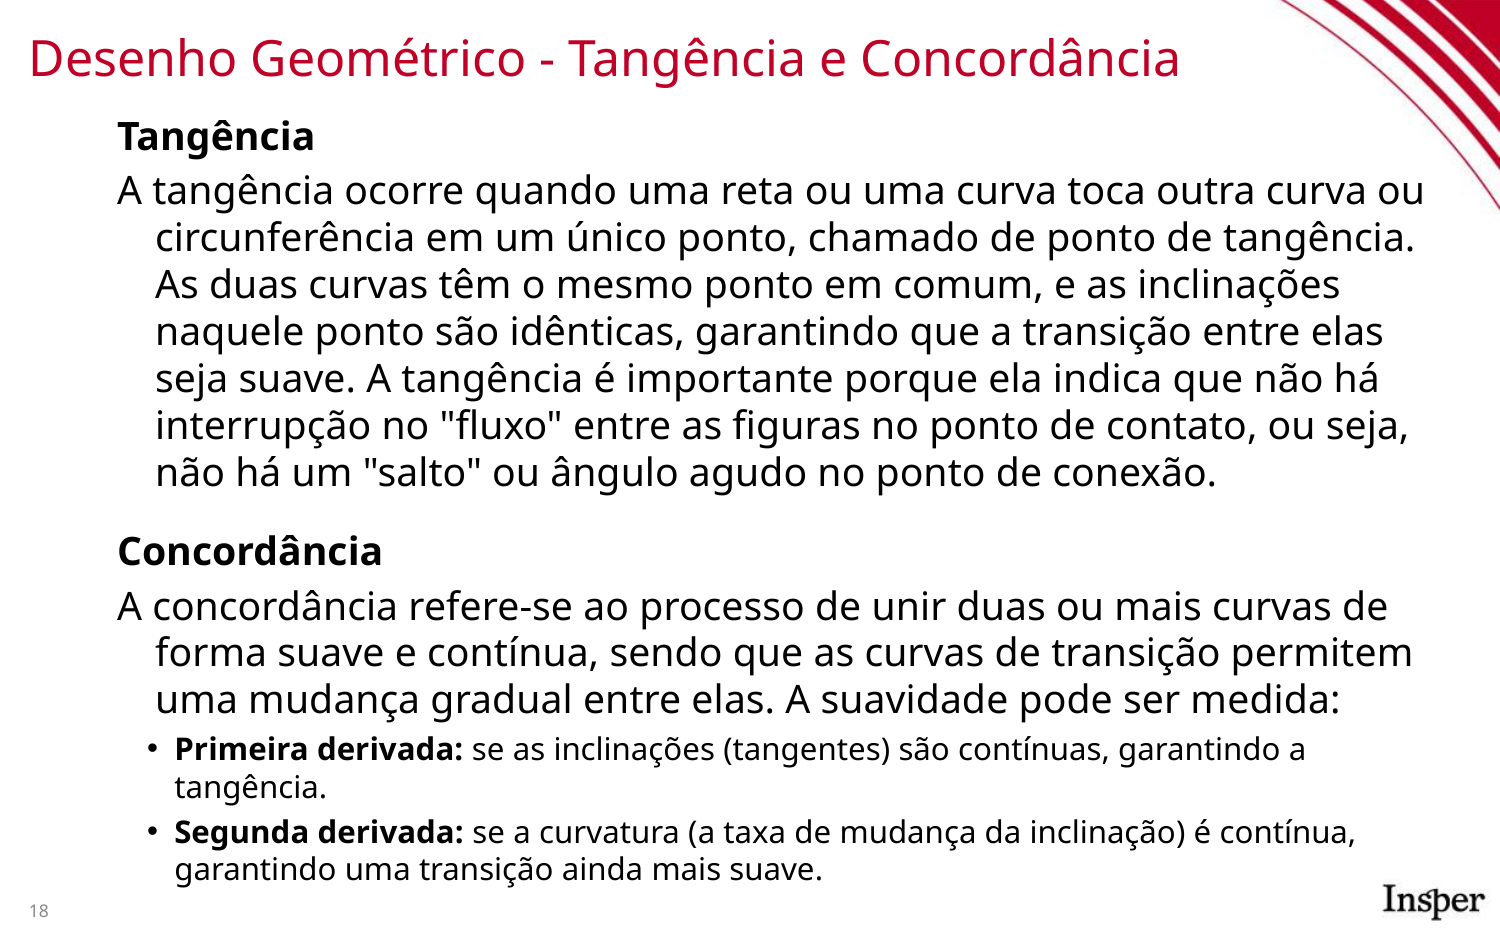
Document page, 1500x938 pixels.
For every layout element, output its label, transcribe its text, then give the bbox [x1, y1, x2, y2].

list Tangência A tangência ocorre quando uma reta ou uma curva toca outra curva ou circunferência em um único ponto, chamado de ponto de tangência. As duas curvas têm o mesmo ponto em comum, e as inclinações naquele ponto são idênticas, garantindo que a transição entre elas seja suave. A tangência é importante porque ela indica que não há interrupção no "fluxo" entre as figuras no ponto de contato, ou seja, não há um "salto" ou ângulo agudo no ponto de conexão. Concordância A concordância refere-se ao processo de unir duas ou mais curvas de forma suave e contínua, sendo que as curvas de transição permitem uma mudança gradual entre elas. A suavidade pode ser medida: Primeira derivada: se as inclinações (tangentes) são contínuas, garantindo a tangência. Segunda derivada: se a curvatura (a taxa de mudança da inclinação) é contínua, garantindo uma transição ainda mais suave. [64, 103, 1447, 919]
title Desenho Geométrico - Tangência e Concordância [13, 18, 1397, 104]
slide_number 18 [0, 887, 78, 938]
picture [249, 0, 1500, 938]
